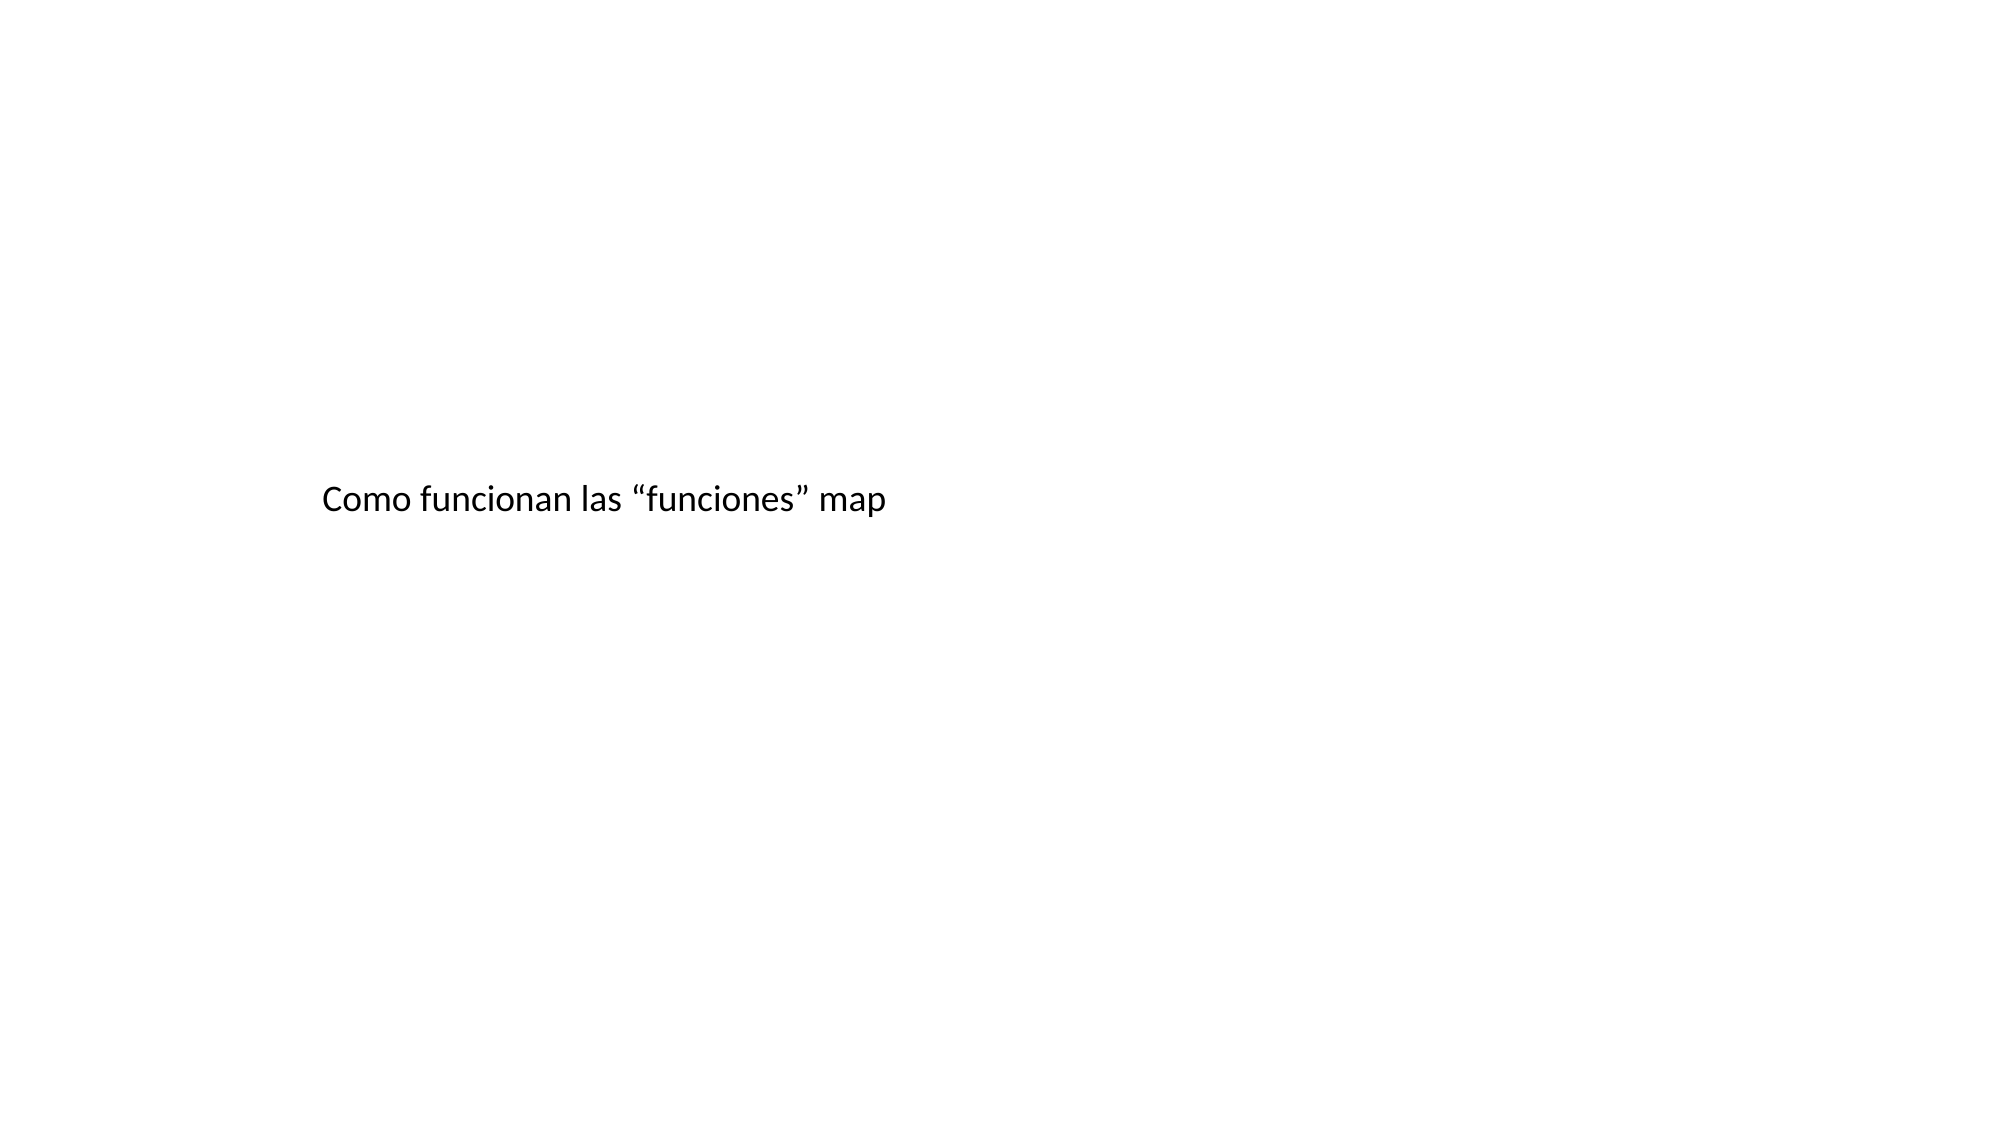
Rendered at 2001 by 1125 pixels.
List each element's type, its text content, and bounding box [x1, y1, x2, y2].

text_box Como funcionan las “funciones” map [307, 467, 1104, 527]
